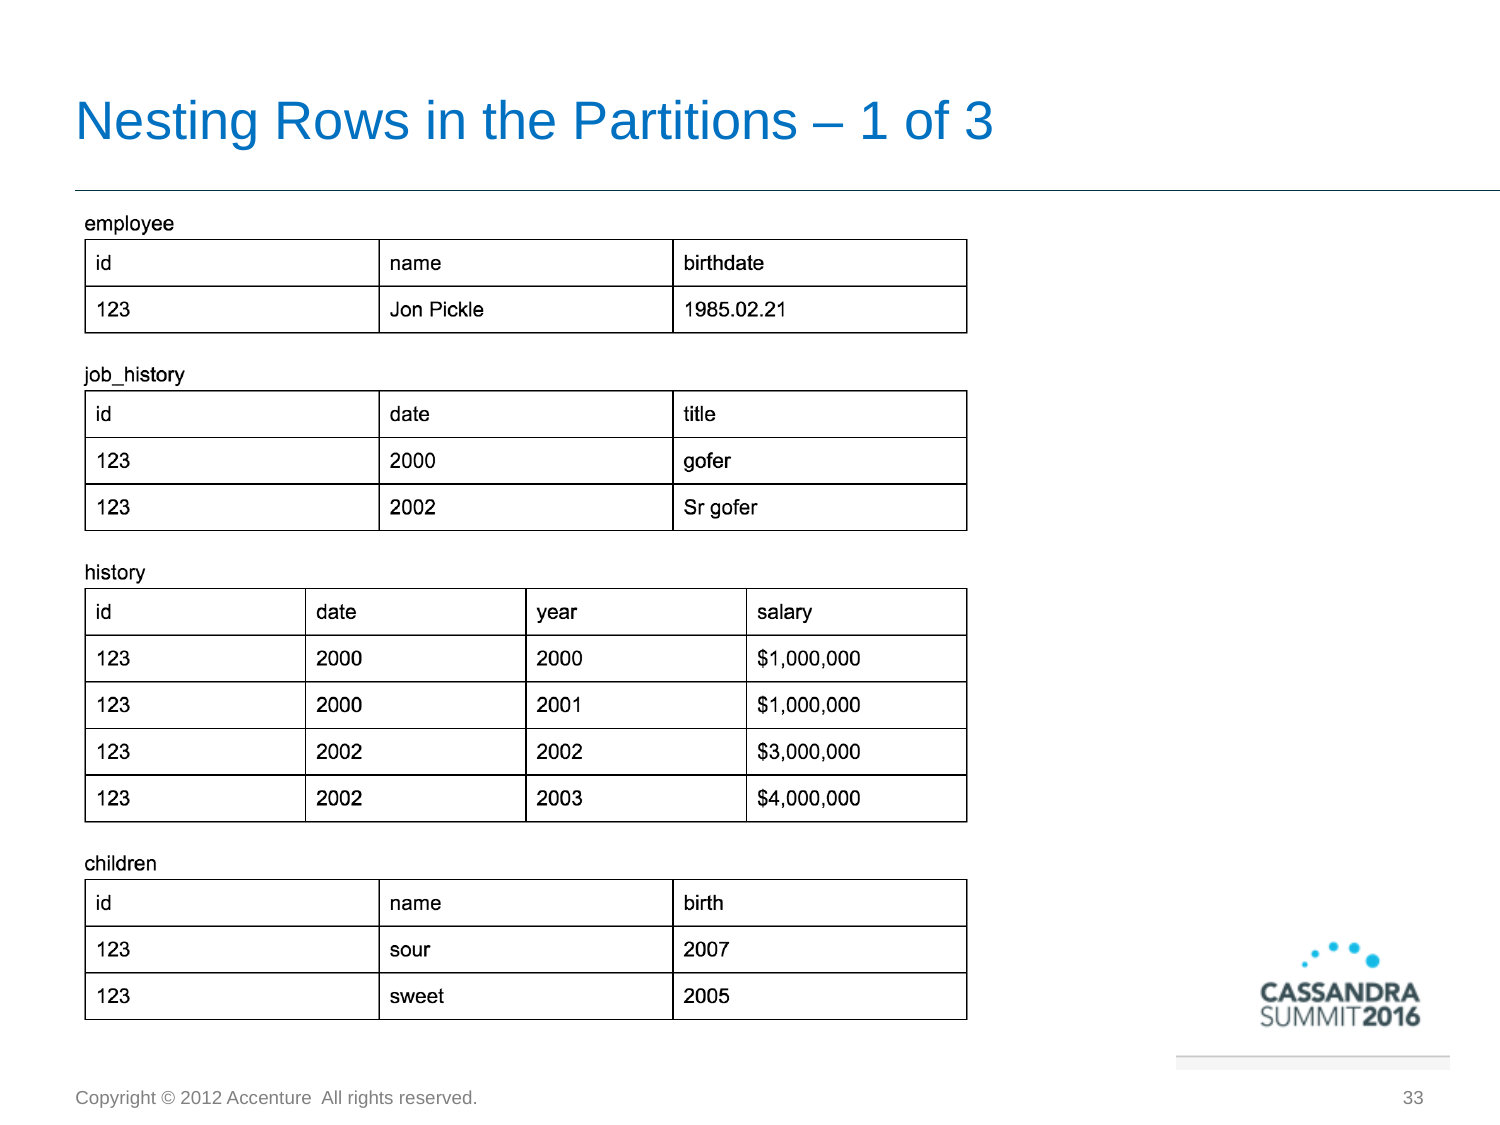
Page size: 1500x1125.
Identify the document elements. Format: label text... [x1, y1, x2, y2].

picture [1176, 871, 1451, 1071]
picture [69, 198, 987, 1041]
title Nesting Rows in the Partitions – 1 of 3 [75, 21, 1422, 151]
